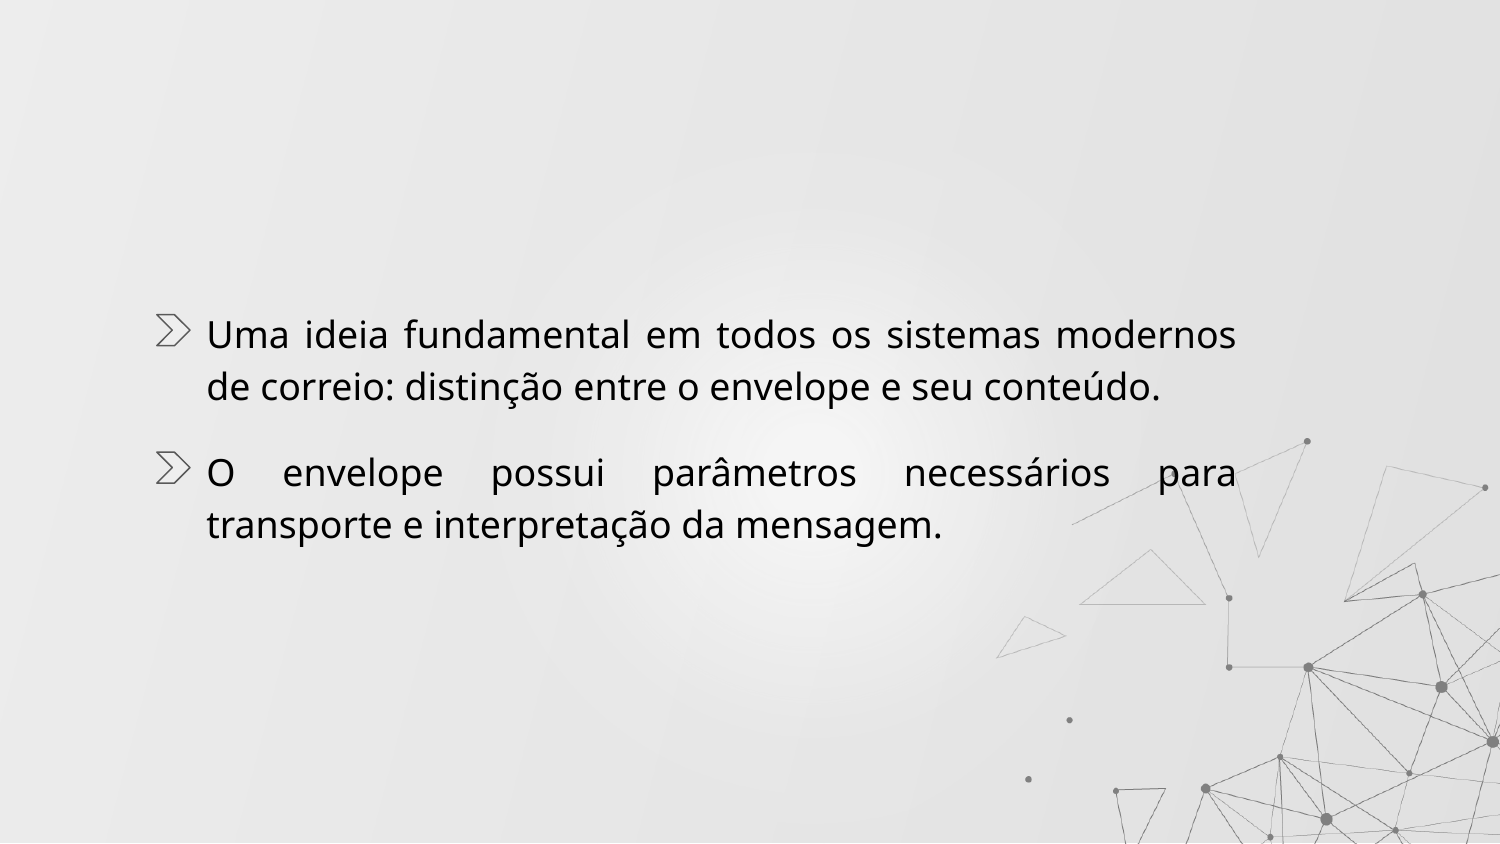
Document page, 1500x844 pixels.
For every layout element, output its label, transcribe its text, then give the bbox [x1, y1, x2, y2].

text_box [156, 314, 190, 346]
text_box [156, 452, 190, 484]
picture [0, 0, 1500, 844]
list O envelope possui parâmetros necessários para transporte e interpretação da mensagem. [191, 427, 1253, 554]
list Uma ideia fundamental em todos os sistemas modernos de correio: distinção entre o envelope e seu conteúdo. [191, 289, 1253, 417]
